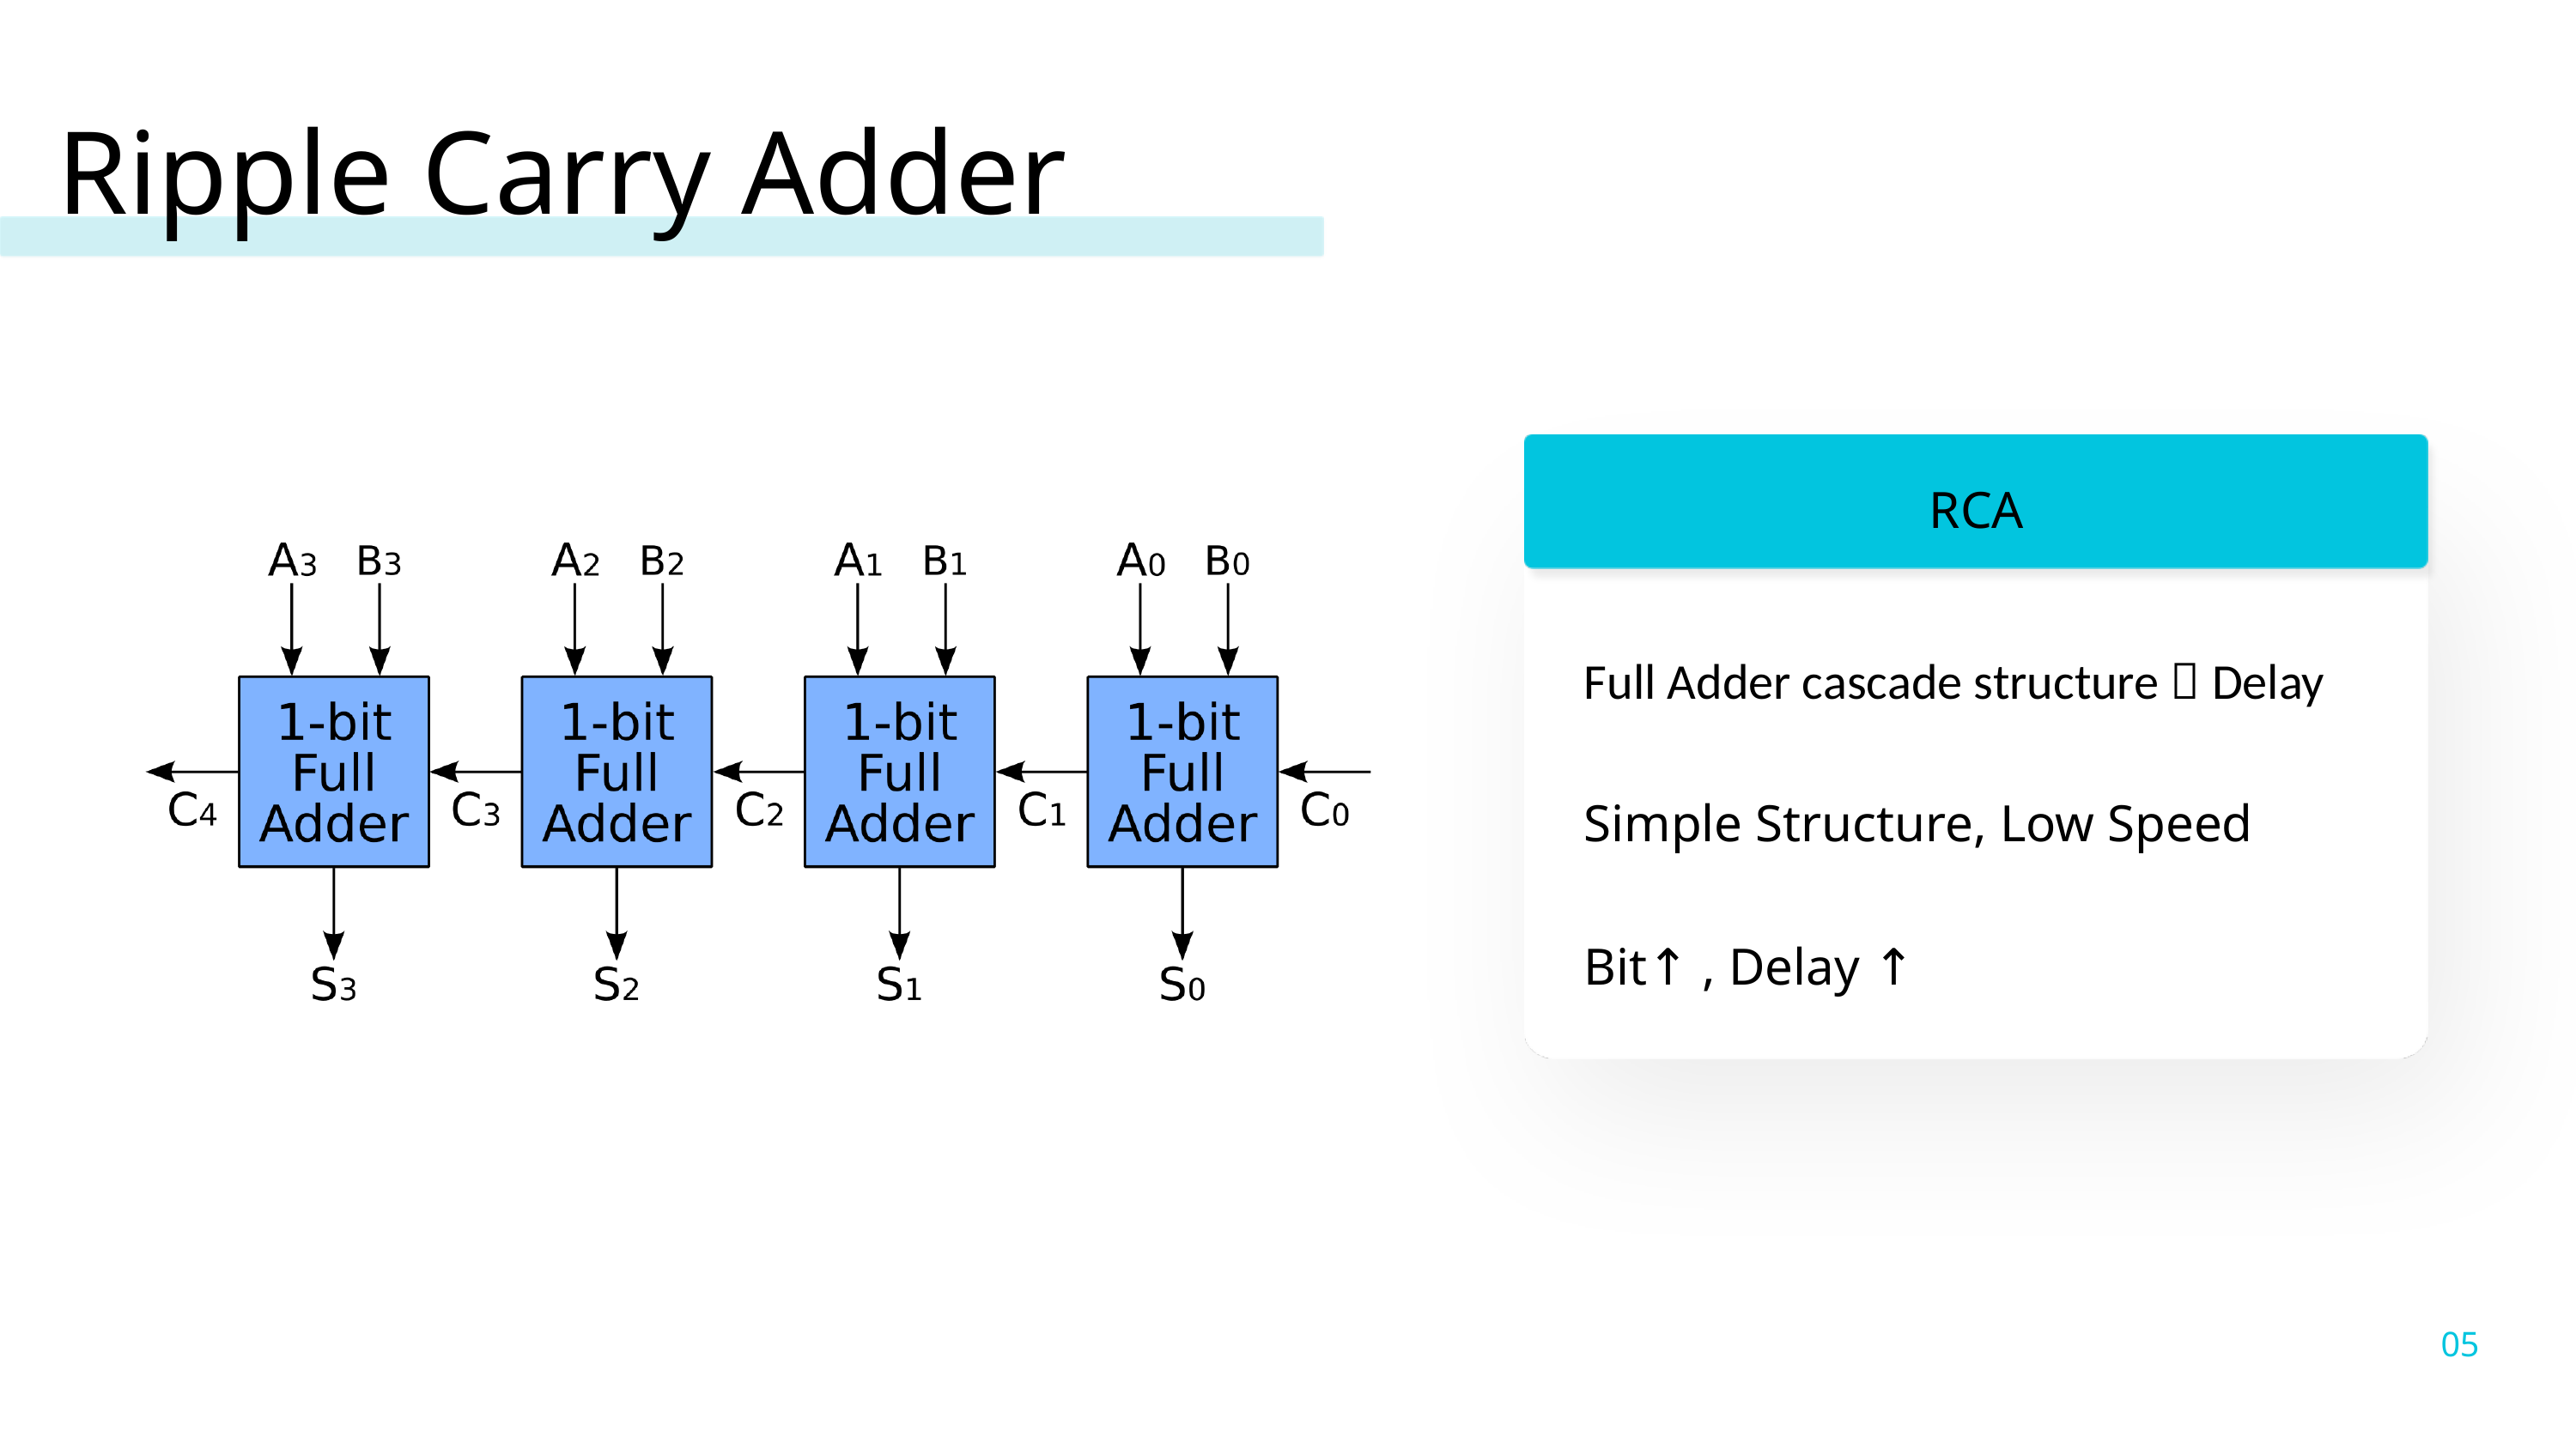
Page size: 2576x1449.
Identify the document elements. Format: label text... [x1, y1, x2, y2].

picture [128, 524, 1394, 1031]
picture [0, 215, 1324, 258]
text_box 05 [2071, 1316, 2480, 1363]
text_box Ripple Carry Adder [0, 77, 1068, 215]
picture [1523, 433, 2428, 1059]
